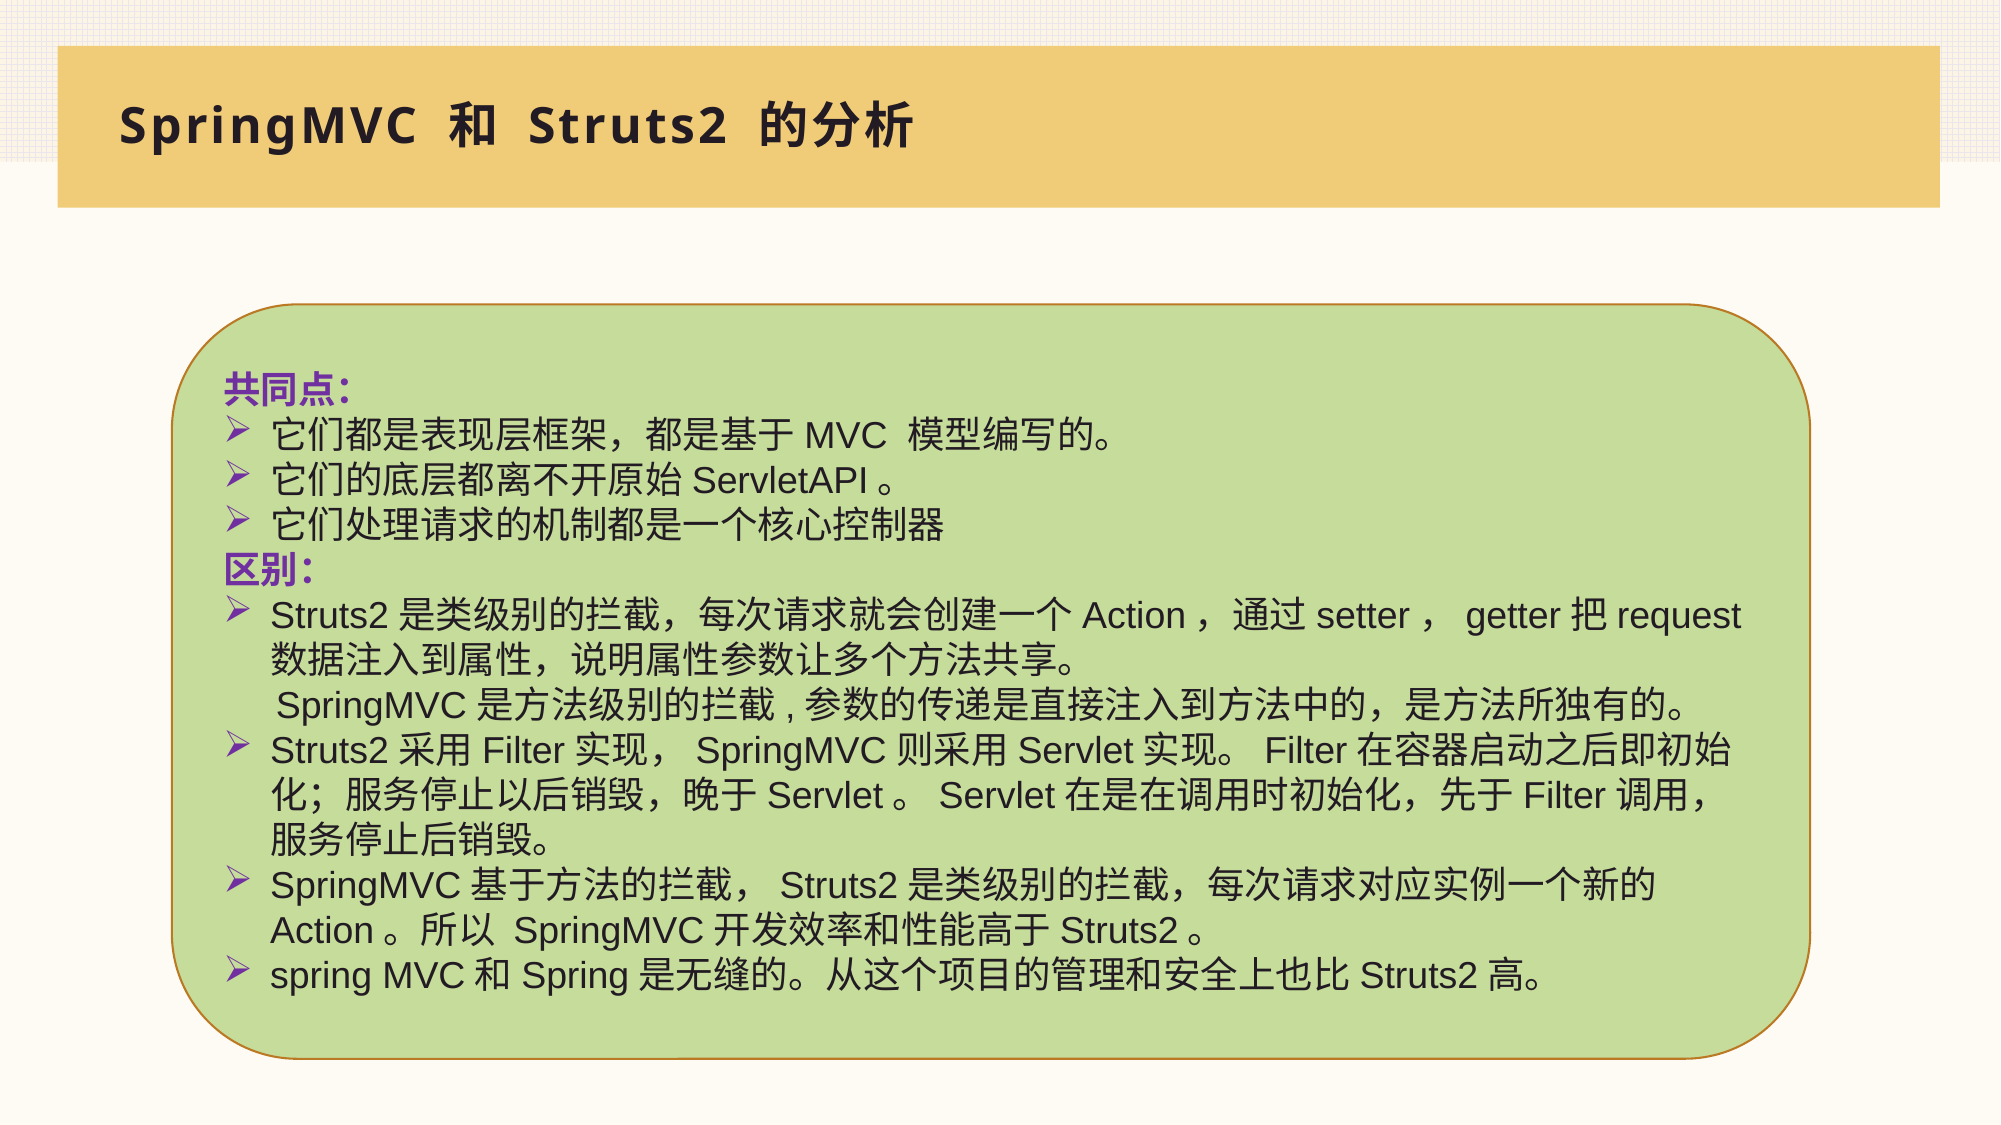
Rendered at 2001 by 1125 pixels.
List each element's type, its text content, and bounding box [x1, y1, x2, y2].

text_box 共同点： 它们都是表现层框架，都是基于MVC 模型编写的。 它们的底层都离不开原始ServletAPI。 它们处理请求的机制都是一个核心控制器 区别： Struts2是类级别的拦截，每次请求就会创建一个Action，通过setter，getter把request数据注入到属性，说明属性参数让多个方法共享。 SpringMVC是方法级别的拦截,参数的传递是直接注入到方法中的，是方法所独有的。 Struts2采用Filter实现，SpringMVC则采用Servlet实现。Filter在容器启动之后即初始化；服务停止以后销毁，晚于Servlet。Servlet在是在调用时初始化，先于Filter调用，服务停止后销毁。 SpringMVC基于方法的拦截，Struts2是类级别的拦截，每次请求对应实例一个新的Action。所以 SpringMVC开发效率和性能高于Struts2。 spring MVC和Spring是无缝的。从这个项目的管理和安全上也比Struts2高。 [170, 303, 1812, 1060]
title SpringMVC 和 Struts2 的分析 [104, 79, 1894, 176]
